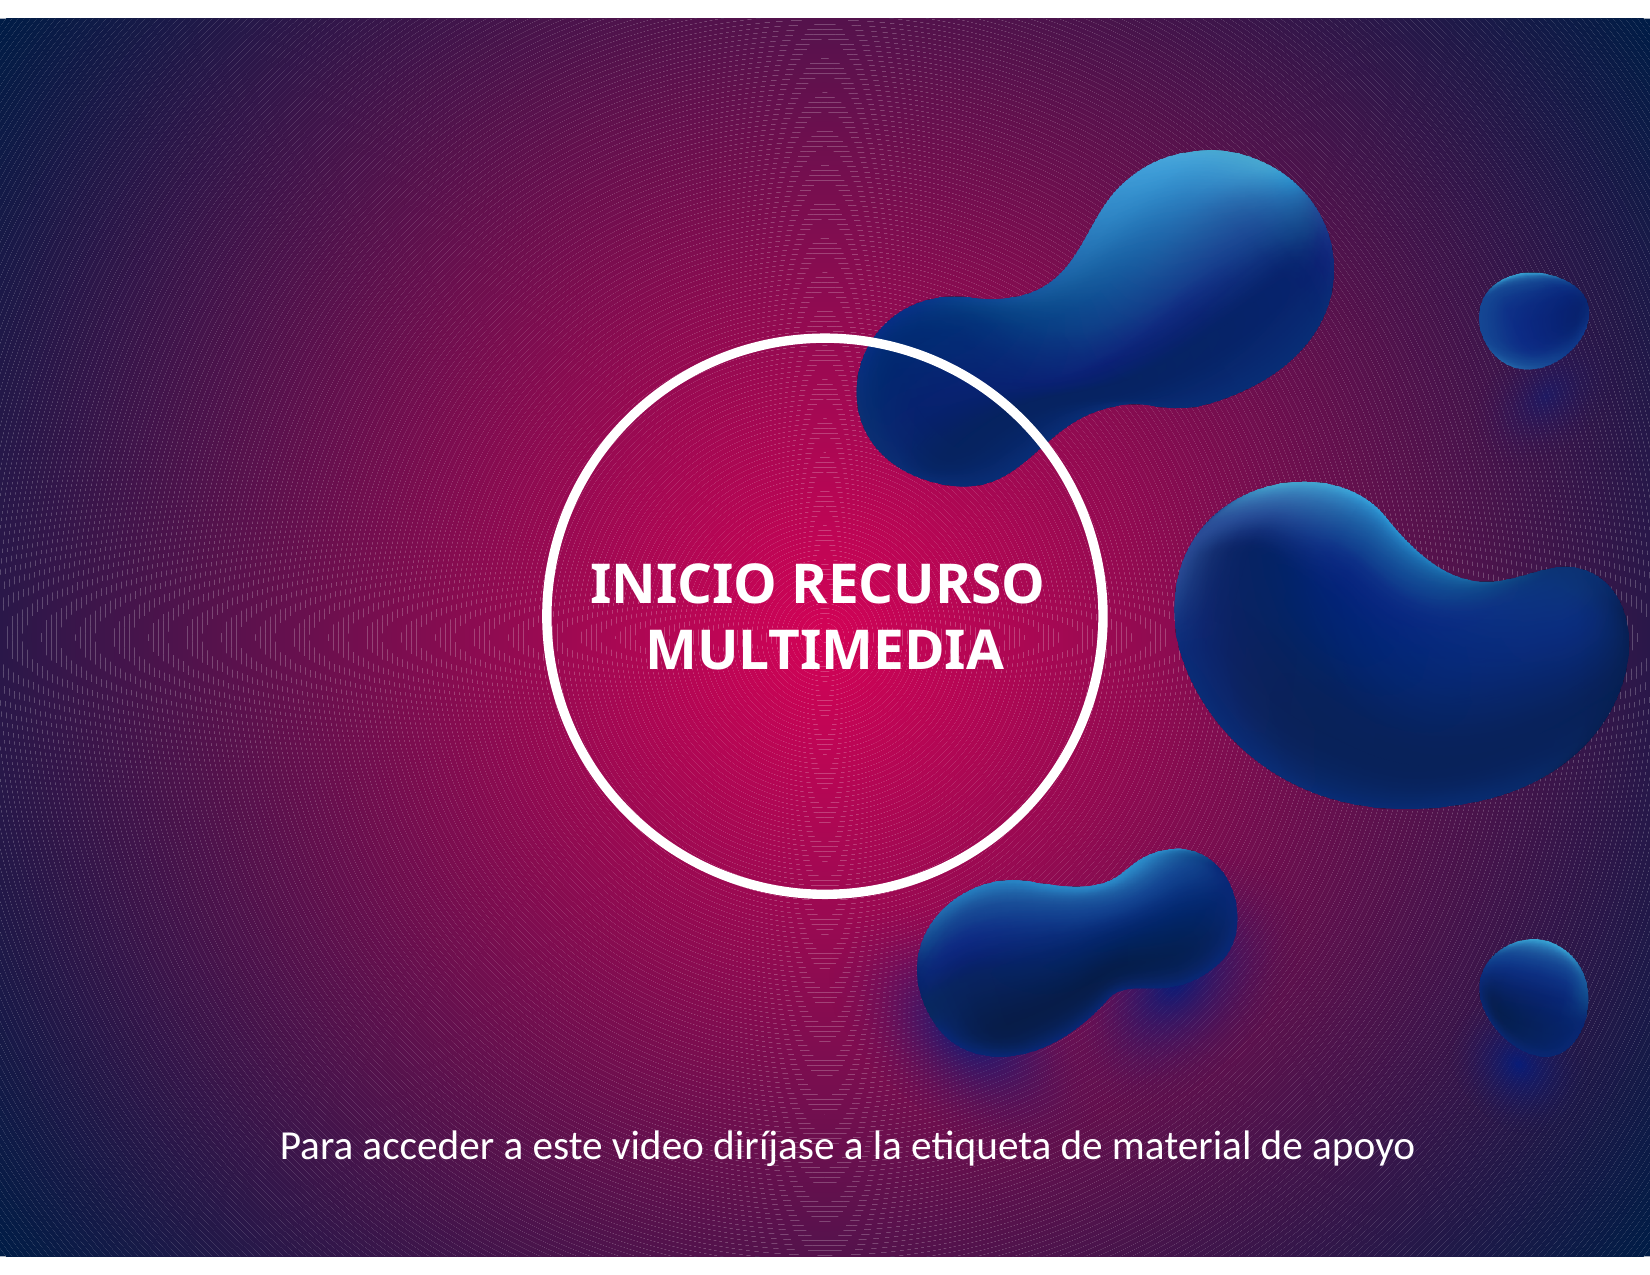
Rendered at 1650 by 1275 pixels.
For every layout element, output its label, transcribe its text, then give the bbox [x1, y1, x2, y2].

text_box [544, 336, 806, 896]
text_box [0, 17, 1650, 1258]
text_box INICIO RECURSO MULTIMEDIA [575, 541, 806, 688]
picture [812, 150, 1630, 1166]
text_box Para acceder a este video diríjase a la etiqueta de material de apoyo [265, 1110, 1431, 1175]
